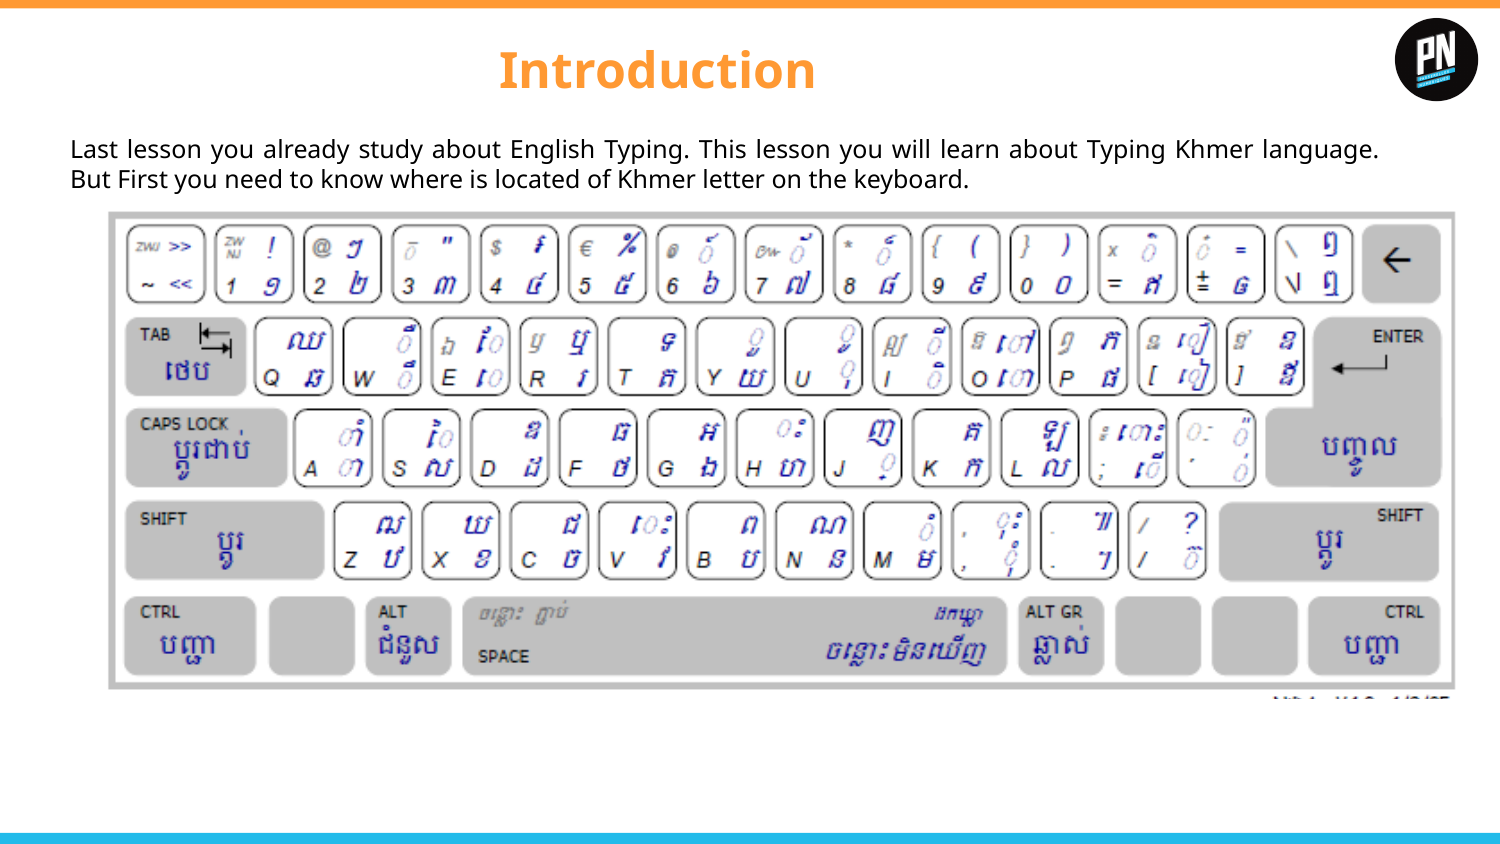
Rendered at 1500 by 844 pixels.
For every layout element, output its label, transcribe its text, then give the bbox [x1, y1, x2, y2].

title Introduction [484, 31, 1016, 126]
picture [102, 203, 1468, 700]
list Last lesson you already study about English Typing. This lesson you will learn about Typing Khmer language. But First you need to know where is located of Khmer letter on the keyboard. [55, 126, 1397, 240]
picture [1394, 17, 1479, 102]
